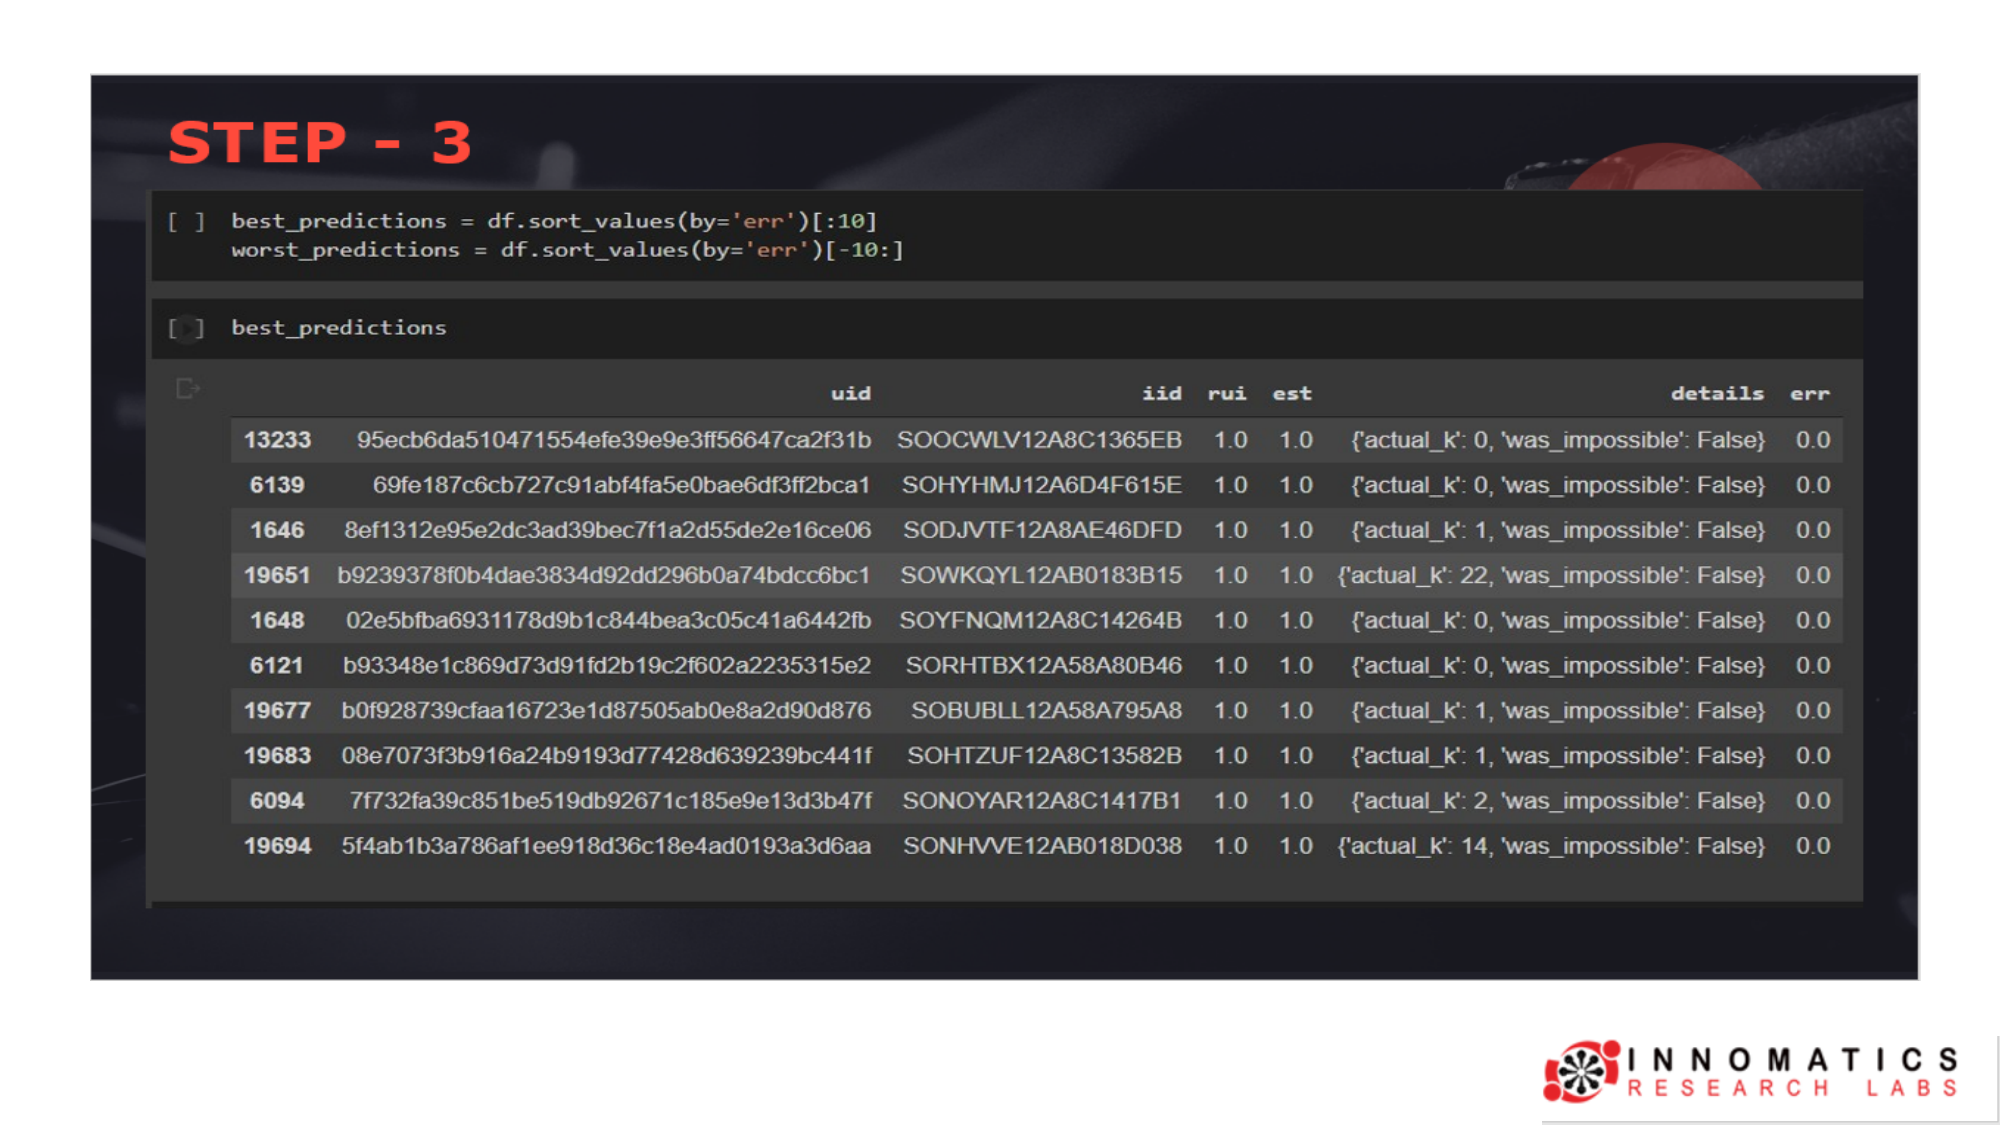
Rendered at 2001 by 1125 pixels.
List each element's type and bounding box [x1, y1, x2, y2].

picture [1542, 1036, 2000, 1125]
picture [90, 73, 1921, 981]
